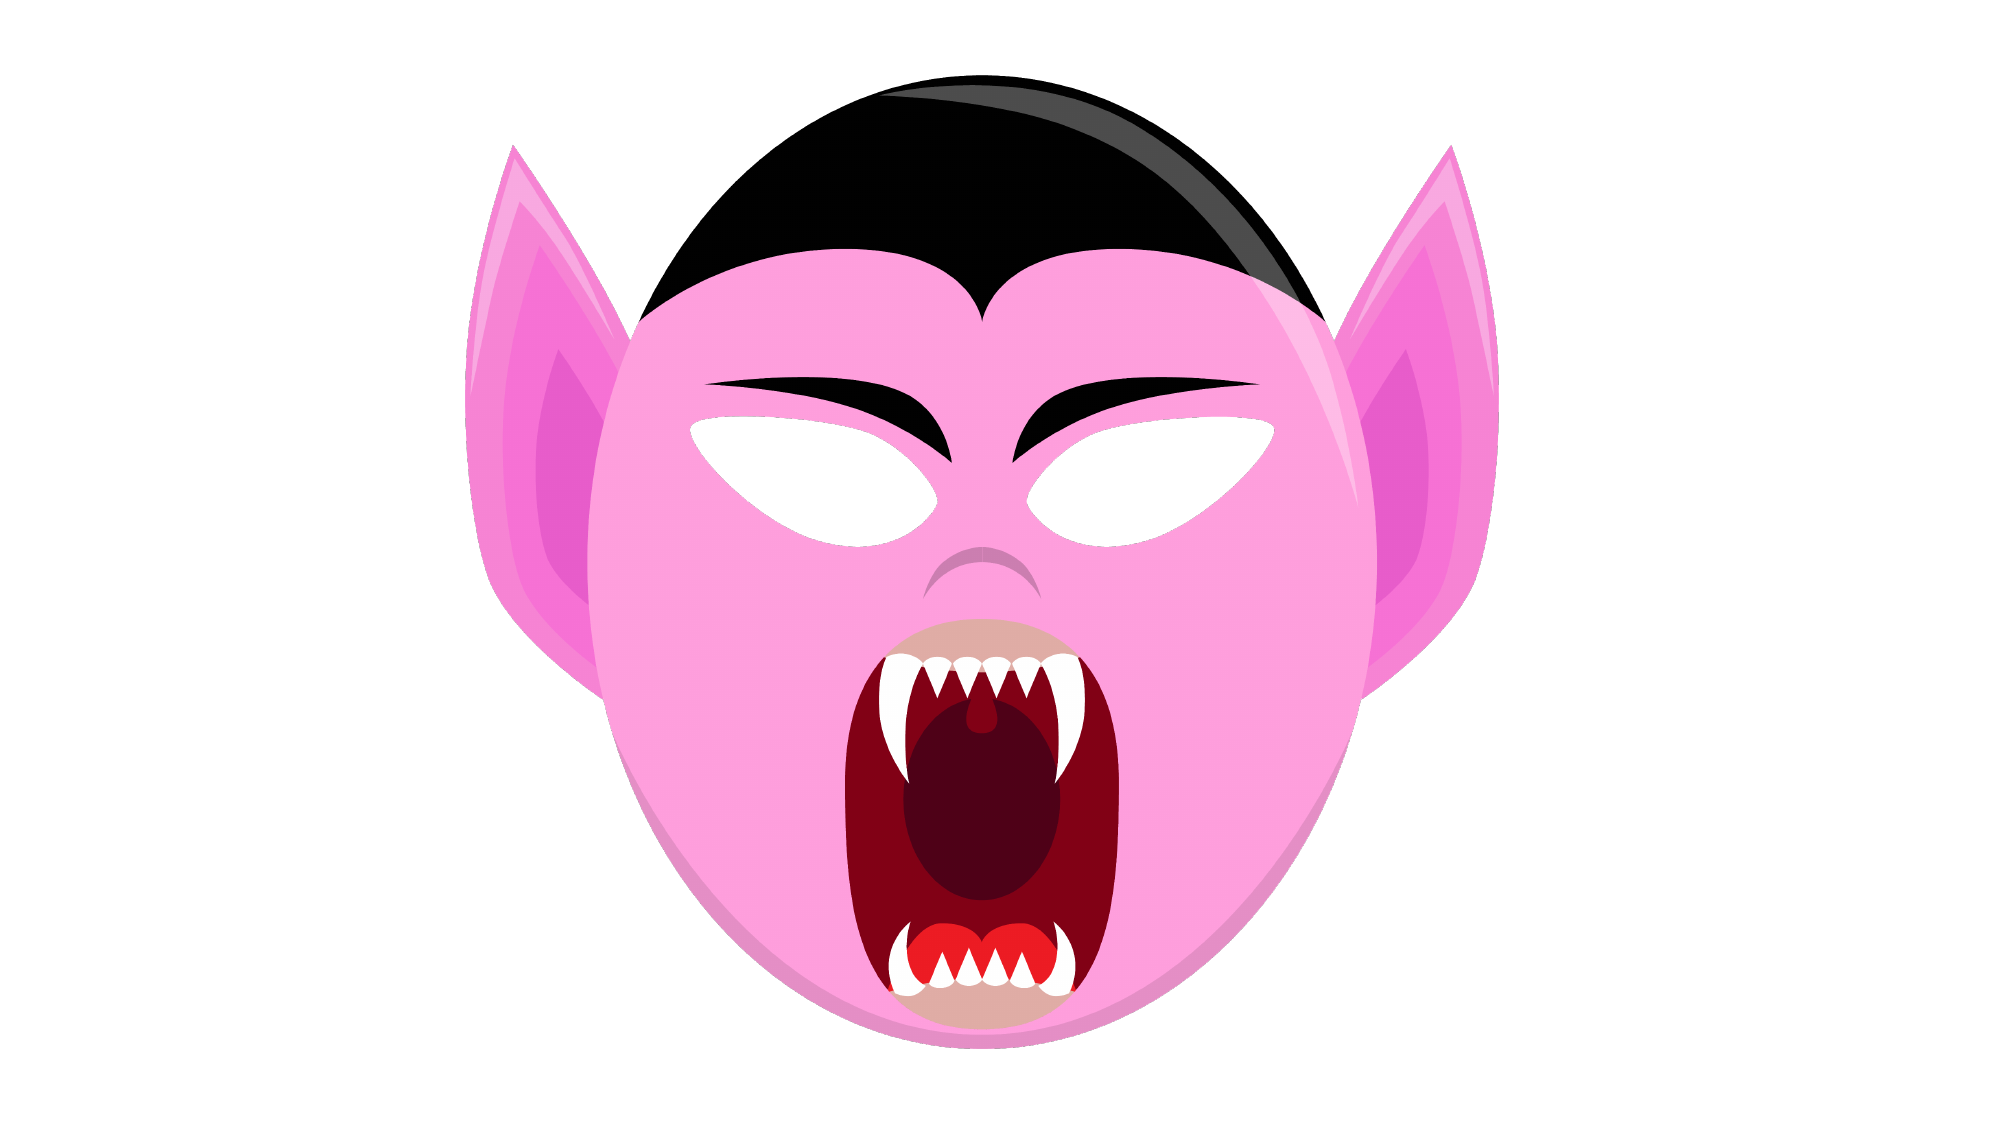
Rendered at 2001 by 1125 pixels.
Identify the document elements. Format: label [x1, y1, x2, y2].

picture [465, 75, 1499, 1049]
